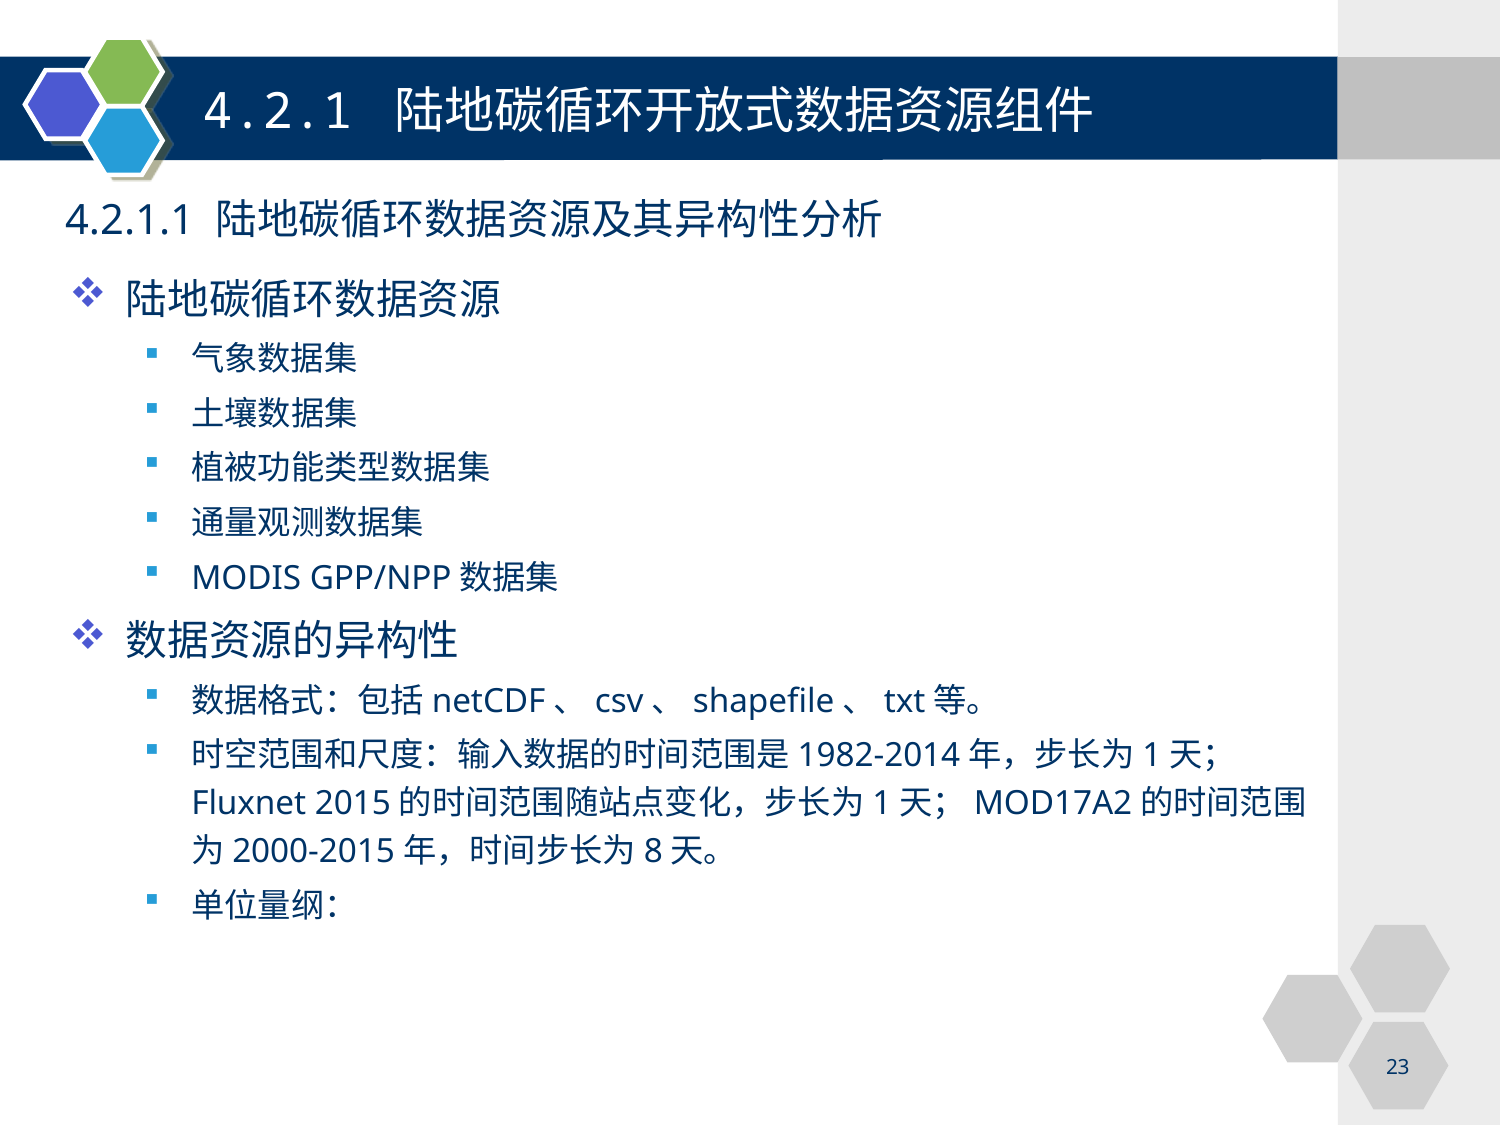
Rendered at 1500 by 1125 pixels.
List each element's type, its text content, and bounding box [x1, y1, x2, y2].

slide_number 23 [1360, 1045, 1436, 1084]
list 陆地碳循环数据资源 气象数据集 土壤数据集 植被功能类型数据集 通量观测数据集 MODIS GPP/NPP数据集 数据资源的异构性 数据格式：包括netCDF、csv、shapefile、txt等。 时空范围和尺度：输入数据的时间范围是1982-2014年，步长为1天；Fluxnet 2015的时间范围随站点变化，步长为1天；MOD17A2的时间范围为2000-2015年，时间步长为8天。 单位量纲： [54, 255, 1330, 1012]
text_box 4.2.1 陆地碳循环开放式数据资源组件 [187, 62, 1300, 155]
text_box 4.2.1.1 陆地碳循环数据资源及其异构性分析 [49, 174, 1176, 244]
